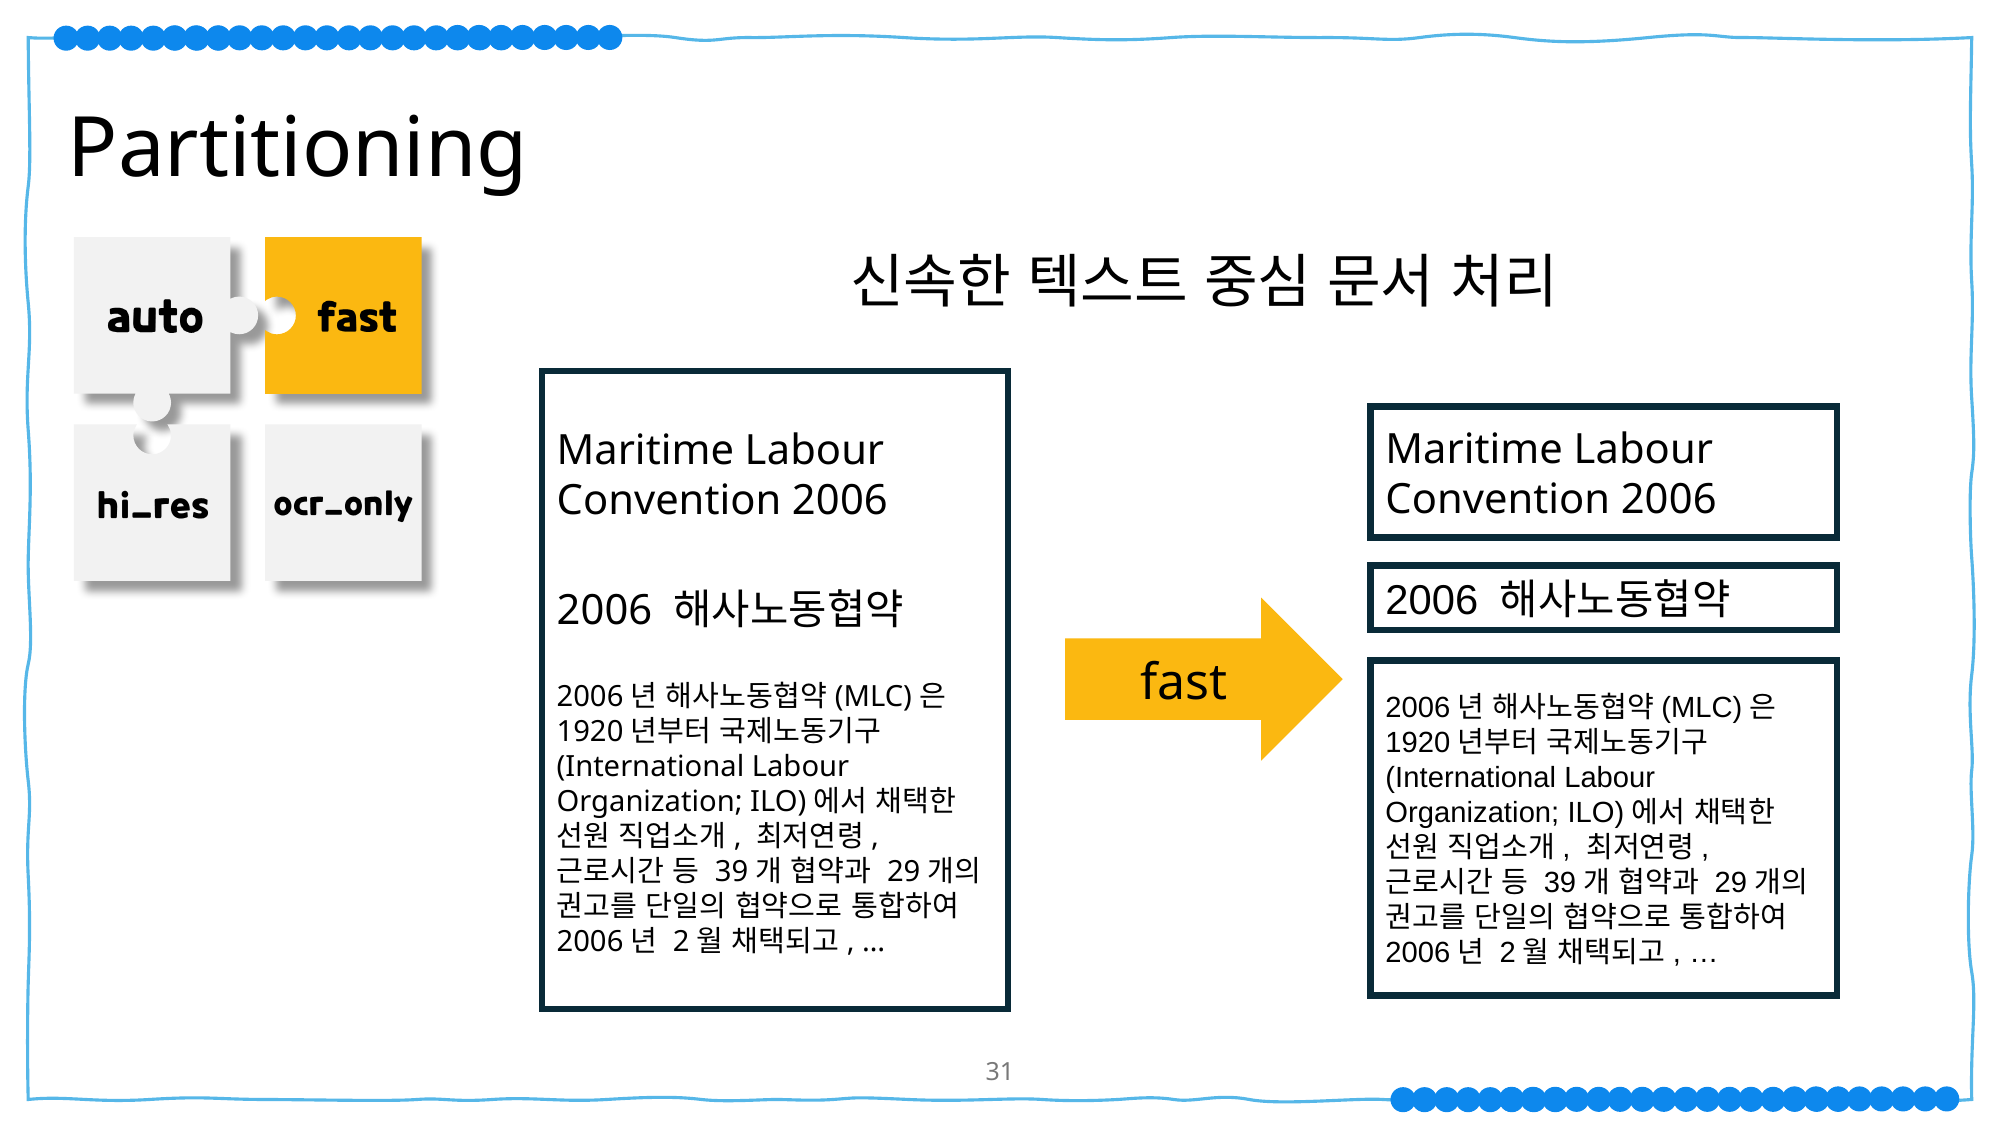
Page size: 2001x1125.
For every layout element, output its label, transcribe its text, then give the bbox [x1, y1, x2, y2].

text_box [1389, 1085, 1960, 1113]
text_box [22, 32, 1976, 1104]
text_box fast [1063, 593, 1345, 765]
text_box Maritime Labour Convention 2006 [1369, 405, 1839, 539]
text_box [73, 236, 434, 582]
text_box 2006년 해사노동협약(MLC)은 1920년부터 국제노동기구 (International Labour Organization; ILO)에서 채택한 선원 직업소개, 최저연령, 근로시간 등 39개 협약과 29개의 권고를 단일의 협약으로 통합하여 2006년 2월 채택되고, … [1369, 659, 1839, 997]
slide_number 30 [1094, 1099, 1225, 1103]
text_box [53, 24, 623, 52]
text_box Maritime Labour Convention 2006 2006 해사노동협약 2006년 해사노동협약(MLC)은 1920년부터 국제노동기구 (International Labour Organization; ILO)에서 채택한 선원 직업소개, 최저연령, 근로시간 등 39개 협약과 29개의 권고를 단일의 협약으로 통합하여 2006년 2월 채택되고, … [540, 369, 1010, 1010]
text_box 신속한 텍스트 중심 문서 처리 [835, 237, 1573, 322]
text_box 2006 해사노동협약 [1369, 564, 1839, 631]
